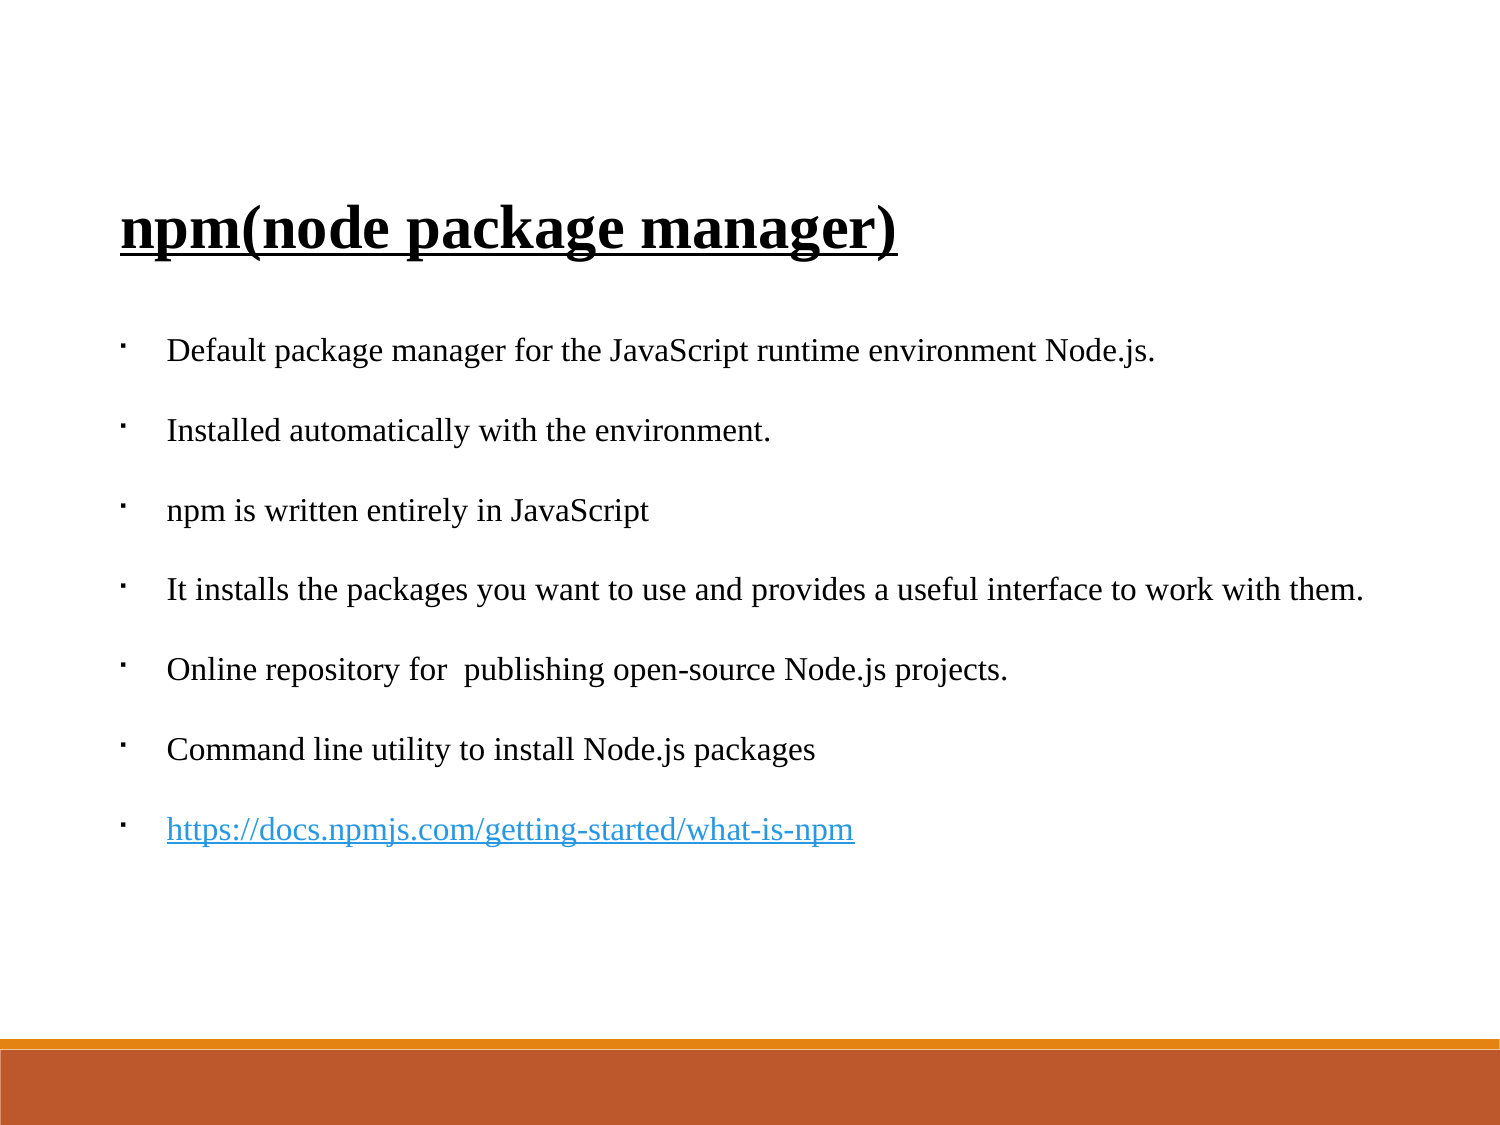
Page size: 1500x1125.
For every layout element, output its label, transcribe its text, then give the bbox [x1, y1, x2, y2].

text_box npm(node package manager) [120, 187, 1410, 261]
text_box Default package manager for the JavaScript runtime environment Node.js. Installed automatically with the environment. npm is written entirely in JavaScript It installs the packages you want to use and provides a useful interface to work with them. Online repository for publishing open-source Node.js projects. Command line utility to install Node.js packages https://docs.npmjs.com/getting-started/what-is-npm [104, 320, 1425, 902]
